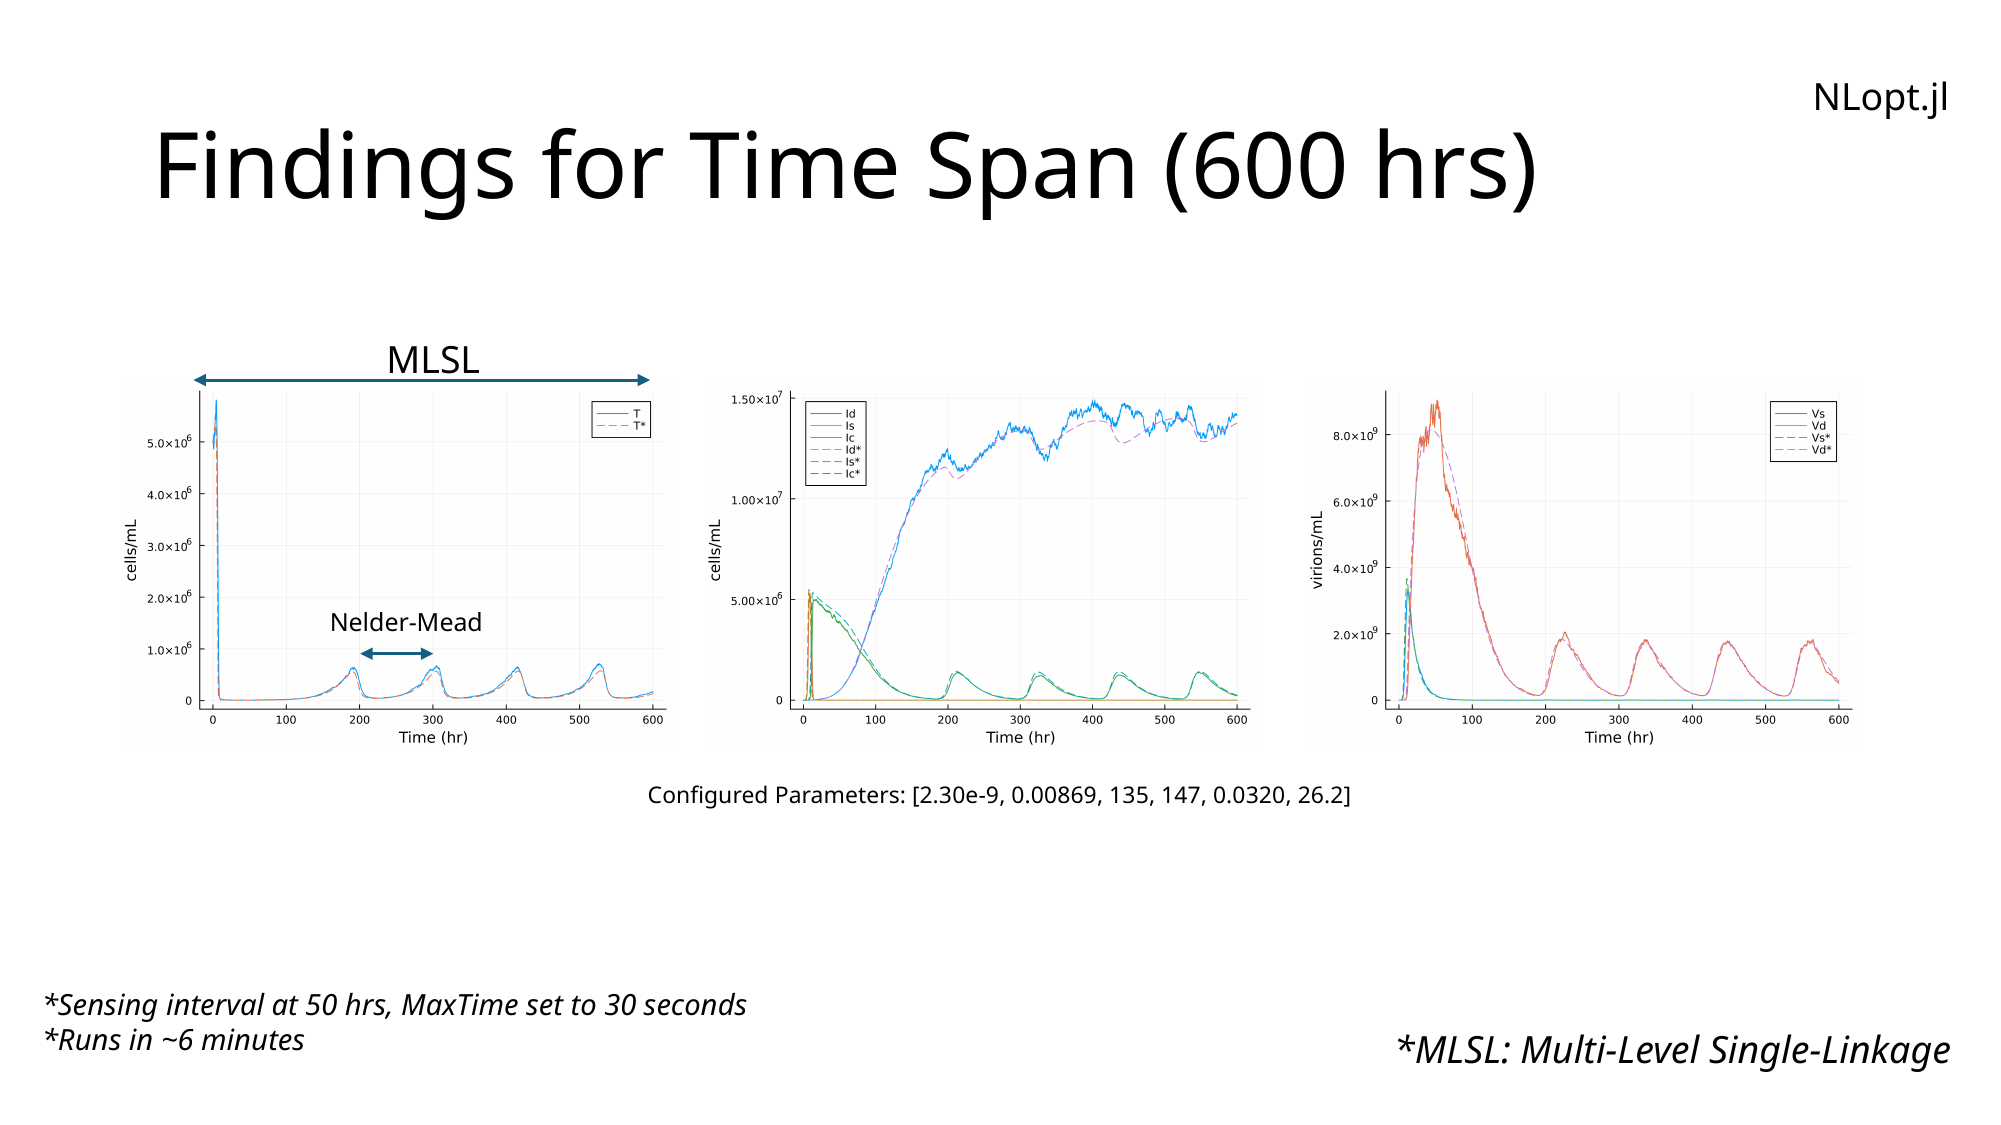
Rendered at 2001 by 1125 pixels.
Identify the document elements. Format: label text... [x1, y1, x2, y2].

picture [121, 379, 677, 751]
picture [705, 379, 1262, 751]
text_box MLSL [371, 328, 495, 379]
text_box NLopt.jl [1797, 65, 1965, 126]
title Findings for Time Span (600 hrs) [137, 59, 1863, 278]
picture [1307, 379, 1863, 751]
text_box *MLSL: Multi-Level Single-Linkage [1379, 1018, 1967, 1079]
text_box Configured Parameters: [2.30e-9, 0.00869, 135, 147, 0.0320, 26.2] [632, 773, 1367, 816]
text_box *Sensing interval at 50 hrs, MaxTime set to 30 seconds *Runs in ~6 minutes [27, 979, 763, 1064]
